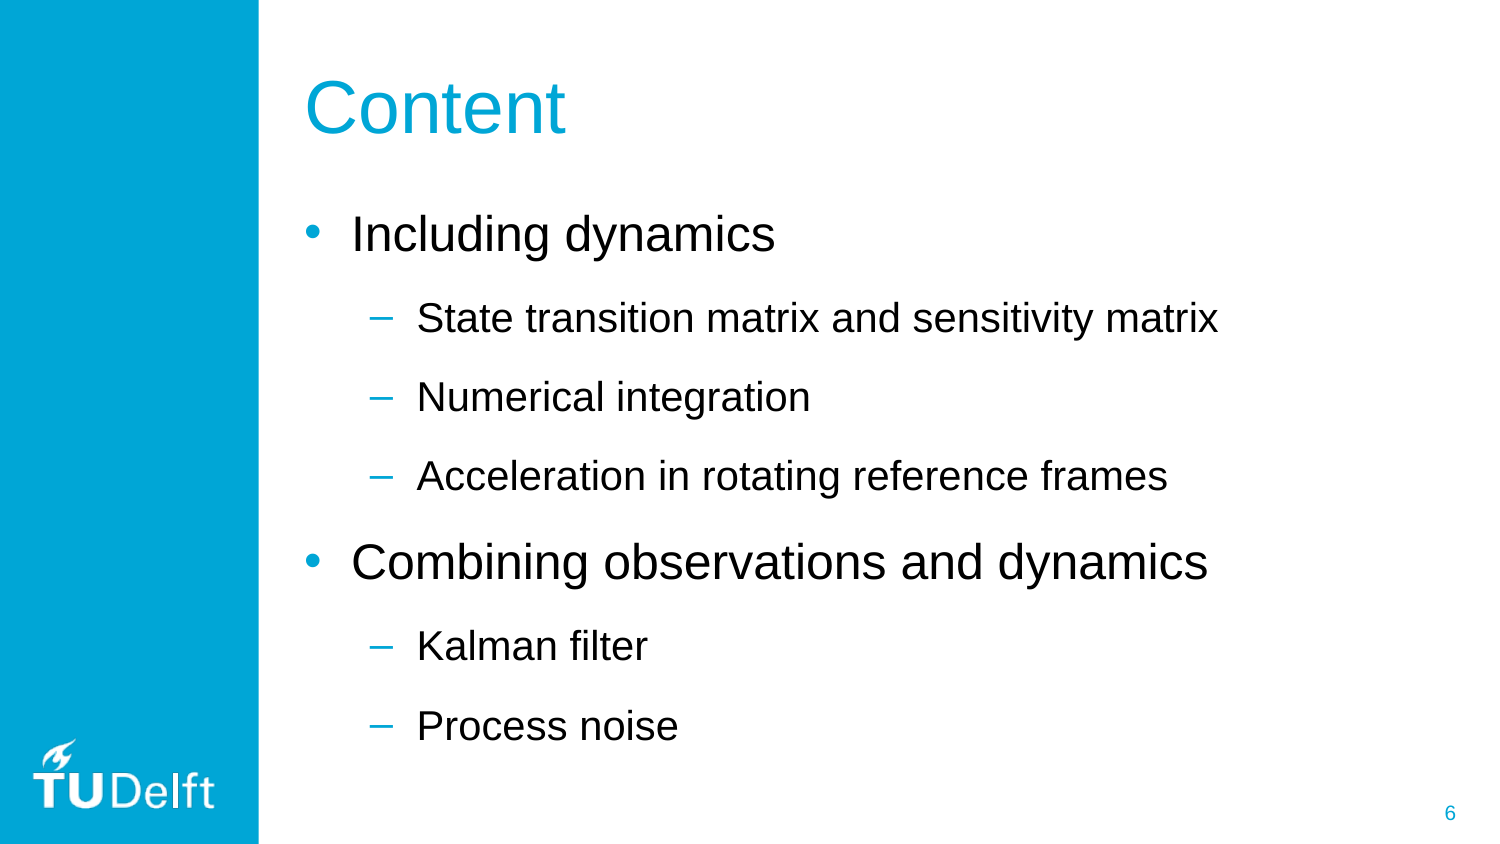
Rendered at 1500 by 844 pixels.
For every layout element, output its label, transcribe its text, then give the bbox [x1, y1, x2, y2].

list Including dynamics State transition matrix and sensitivity matrix Numerical integration Acceleration in rotating reference frames Combining observations and dynamics Kalman filter Process noise [289, 193, 1500, 769]
title Content [289, 33, 1455, 175]
